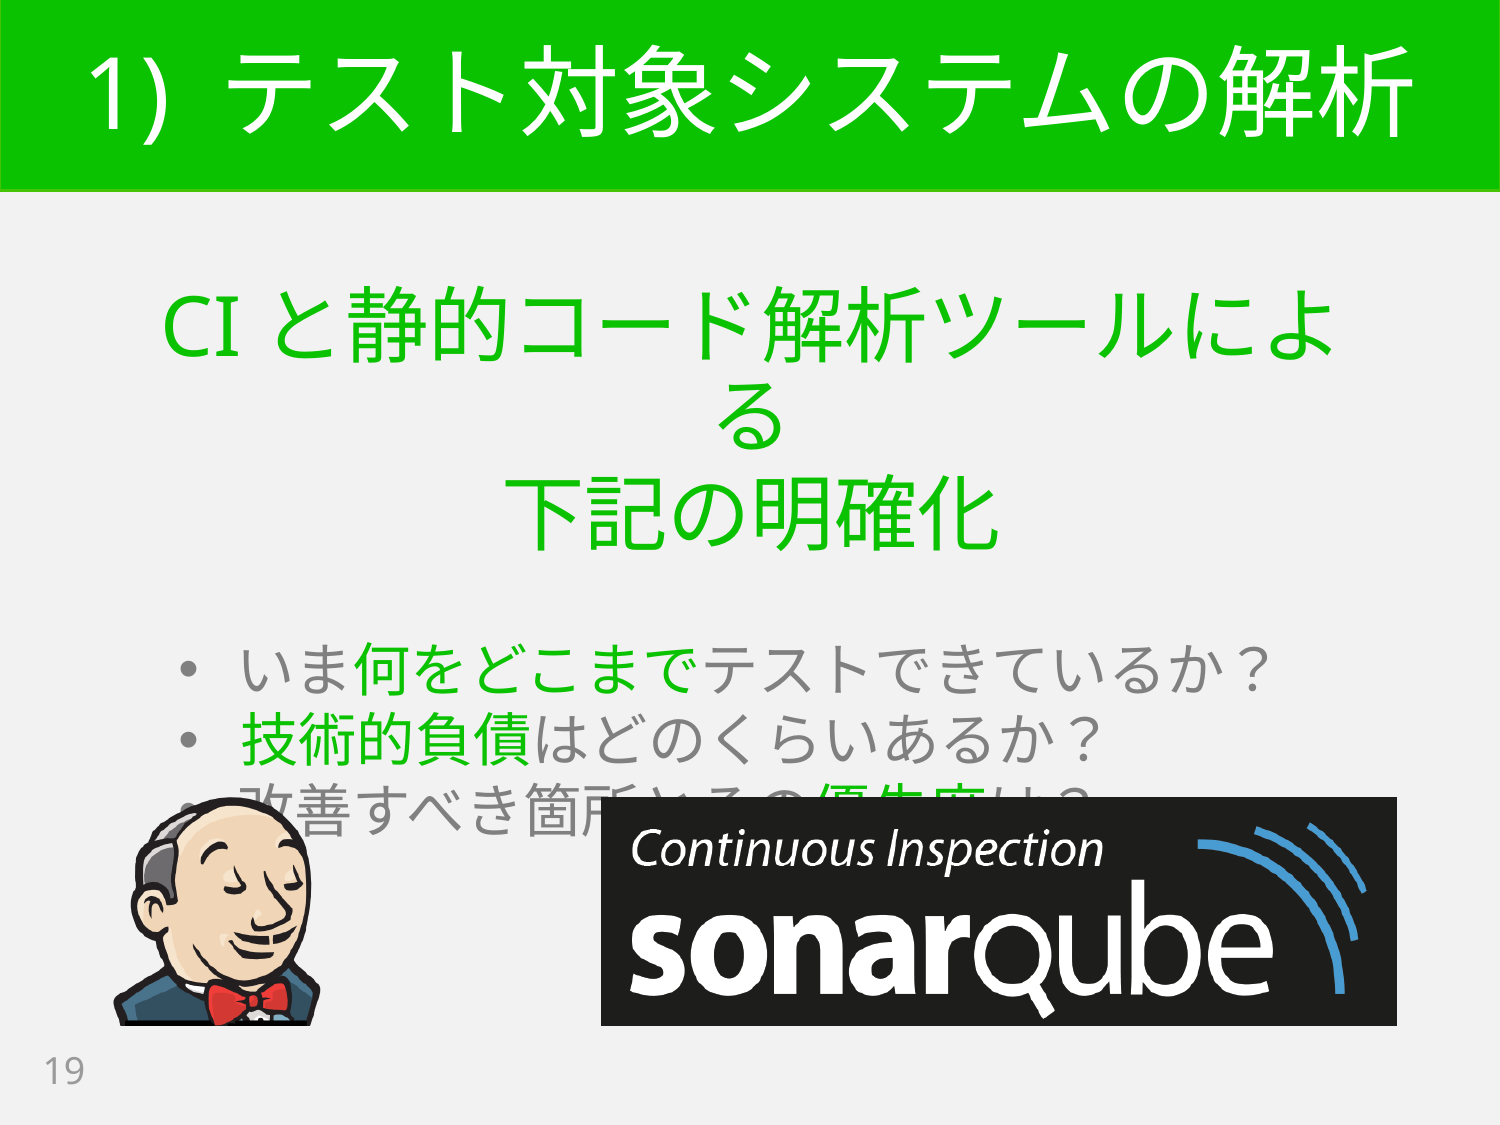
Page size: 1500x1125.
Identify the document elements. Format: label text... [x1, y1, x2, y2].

list CIと静的コード解析ツールによる 下記の明確化 いま何をどこまでテストできているか？ 技術的負債はどのくらいあるか？ 改善すべき箇所とその優先度は？ [103, 277, 1397, 1000]
slide_number 19 [27, 1042, 146, 1102]
title 1) テスト対象システムの解析 [0, 53, 1500, 140]
picture [601, 797, 1397, 1026]
picture [103, 797, 331, 1026]
